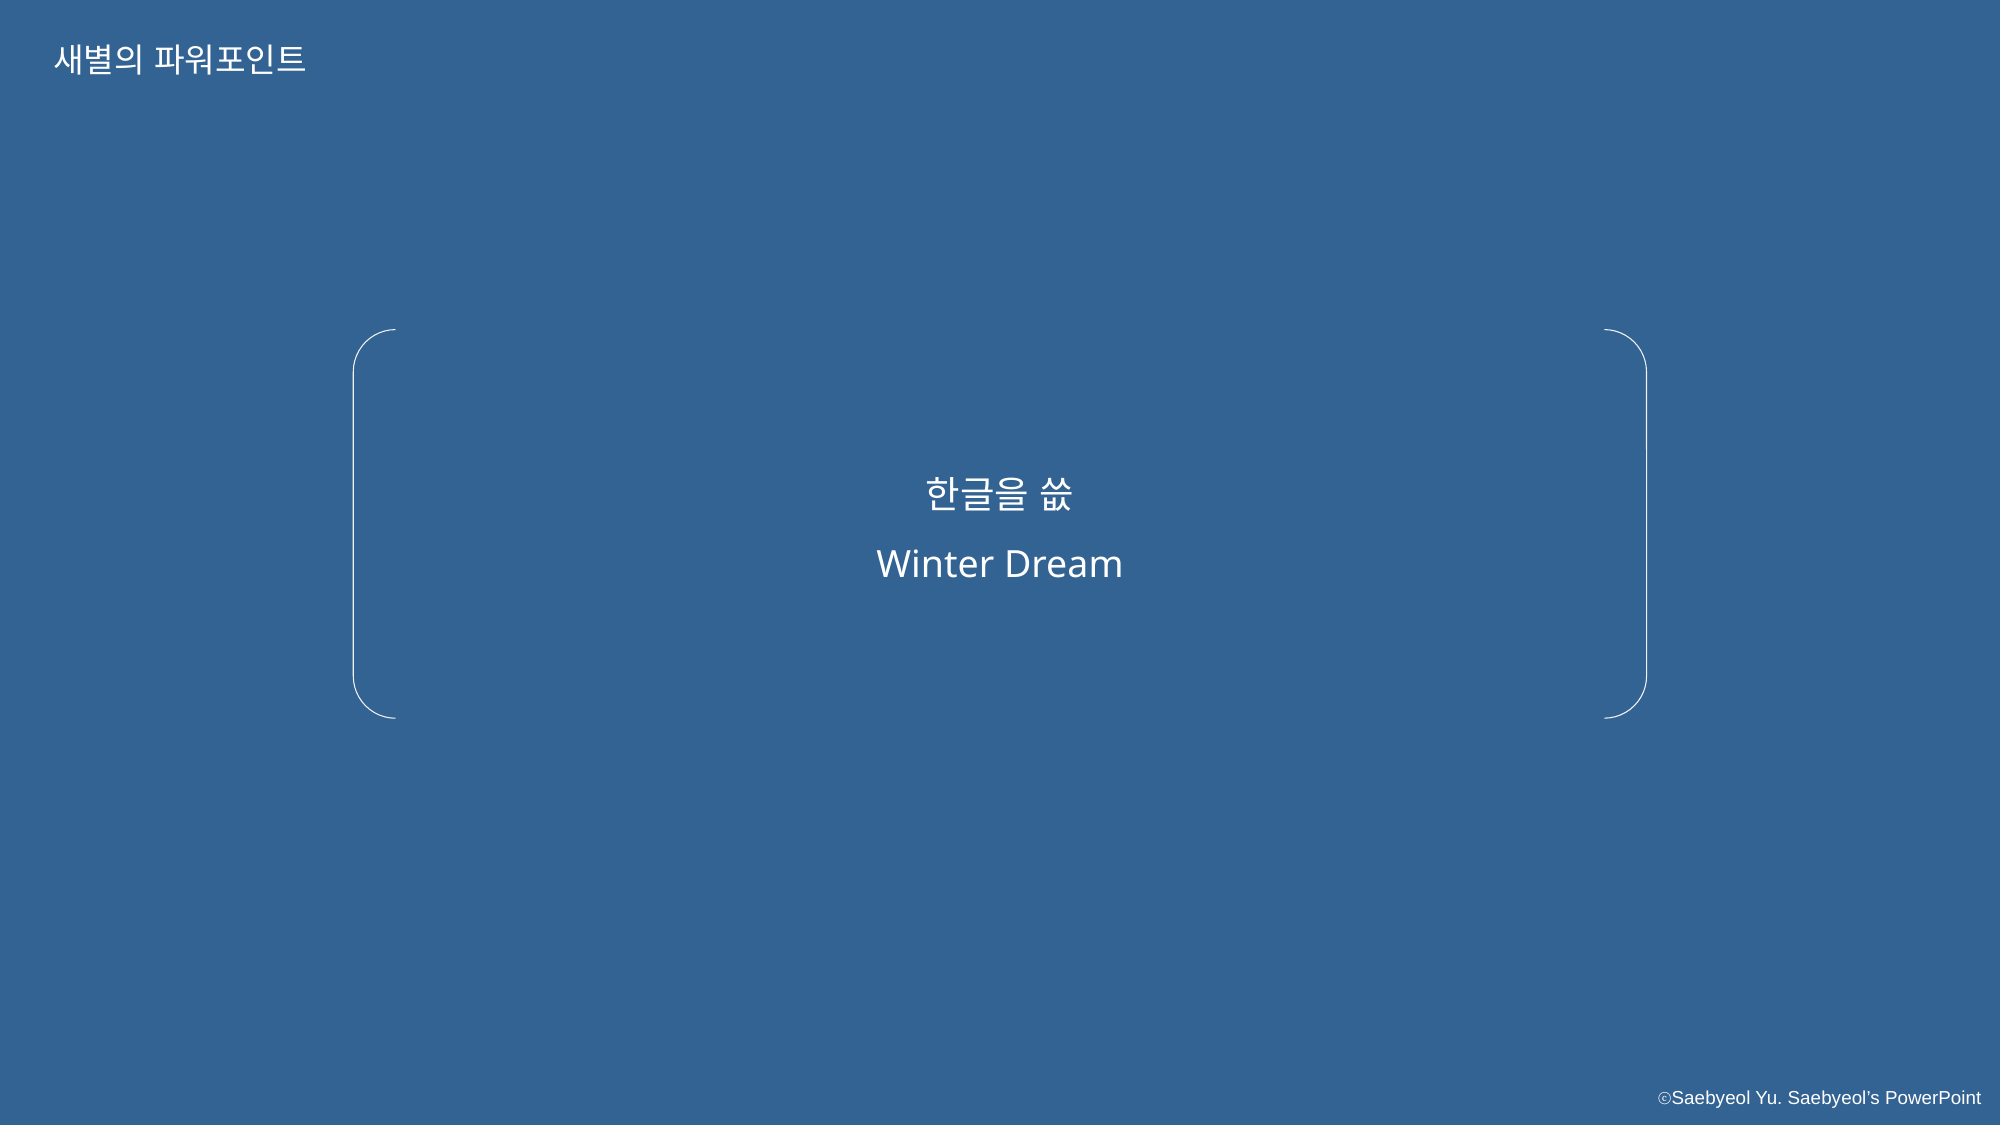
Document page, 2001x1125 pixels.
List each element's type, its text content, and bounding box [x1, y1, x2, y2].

text_box 새별의 파워포인트 [38, 31, 322, 87]
text_box [352, 329, 1648, 719]
